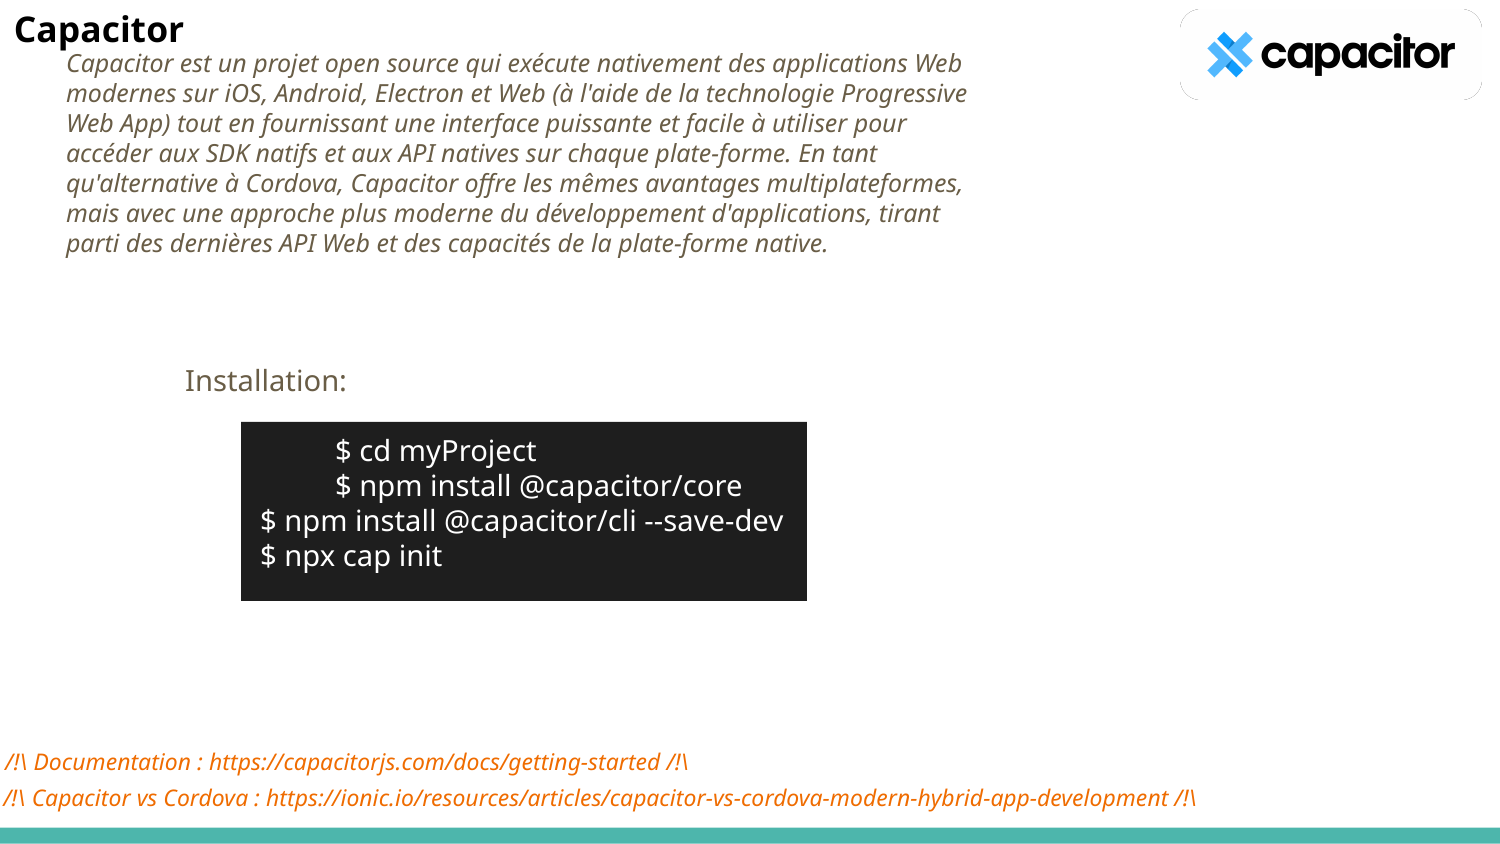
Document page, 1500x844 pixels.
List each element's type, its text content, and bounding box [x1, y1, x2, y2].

text_box /!\ Documentation : https://capacitorjs.com/docs/getting-started /!\ [0, 733, 1498, 789]
text_box /!\ Capacitor vs Cordova : https://ionic.io/resources/articles/capacitor-vs-cordova-modern-hybrid-app-development /!\ [0, 769, 1496, 825]
text_box Capacitor [0, 0, 498, 65]
text_box Installation: $ cd myProject $ npm install @capacitor/core $ npm install @capacitor/cli --save-dev $ npx cap init [170, 347, 1014, 658]
picture [1180, 8, 1482, 100]
text_box Capacitor est un projet open source qui exécute nativement des applications Web modernes sur iOS, Android, Electron et Web (à l'aide de la technologie Progressive Web App) tout en fournissant une interface puissante et facile à utiliser pour accéder aux SDK natifs et aux API natives sur chaque plate-forme. En tant qu'alternative à Cordova, Capacitor offre les mêmes avantages multiplateformes, mais avec une approche plus moderne du développement d'applications, tirant parti des dernières API Web et des capacités de la plate-forme native. [51, 32, 1011, 273]
